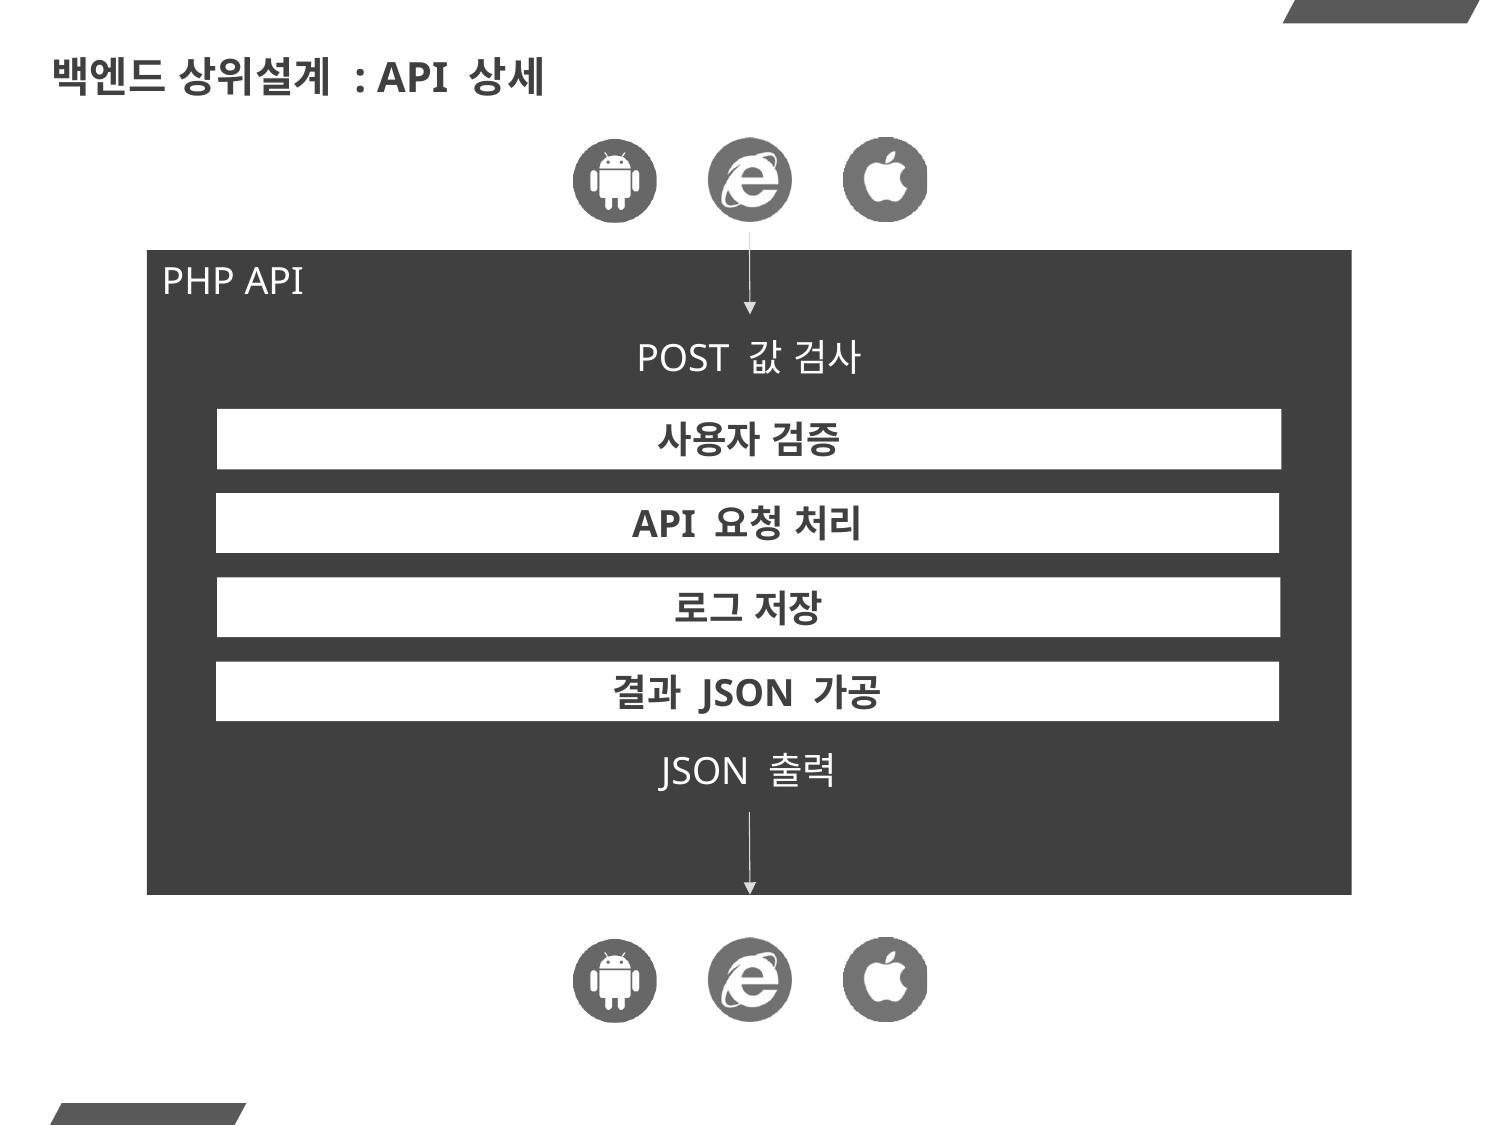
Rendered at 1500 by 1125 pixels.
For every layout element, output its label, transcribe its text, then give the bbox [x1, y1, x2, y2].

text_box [843, 937, 928, 1022]
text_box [572, 938, 657, 1023]
text_box PHP API [146, 250, 1352, 895]
text_box JSON 출력 [611, 739, 888, 800]
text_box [707, 137, 792, 222]
text_box 사용자 검증 [217, 408, 1282, 470]
text_box API 요청 처리 [216, 493, 1280, 553]
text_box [843, 137, 928, 222]
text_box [707, 937, 792, 1022]
text_box 결과 JSON 가공 [216, 661, 1280, 722]
text_box POST 값 검사 [611, 326, 888, 386]
title 백엔드 상위설계 : API 상세 [36, 49, 1242, 111]
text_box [572, 138, 657, 223]
text_box 로그 저장 [217, 577, 1281, 638]
